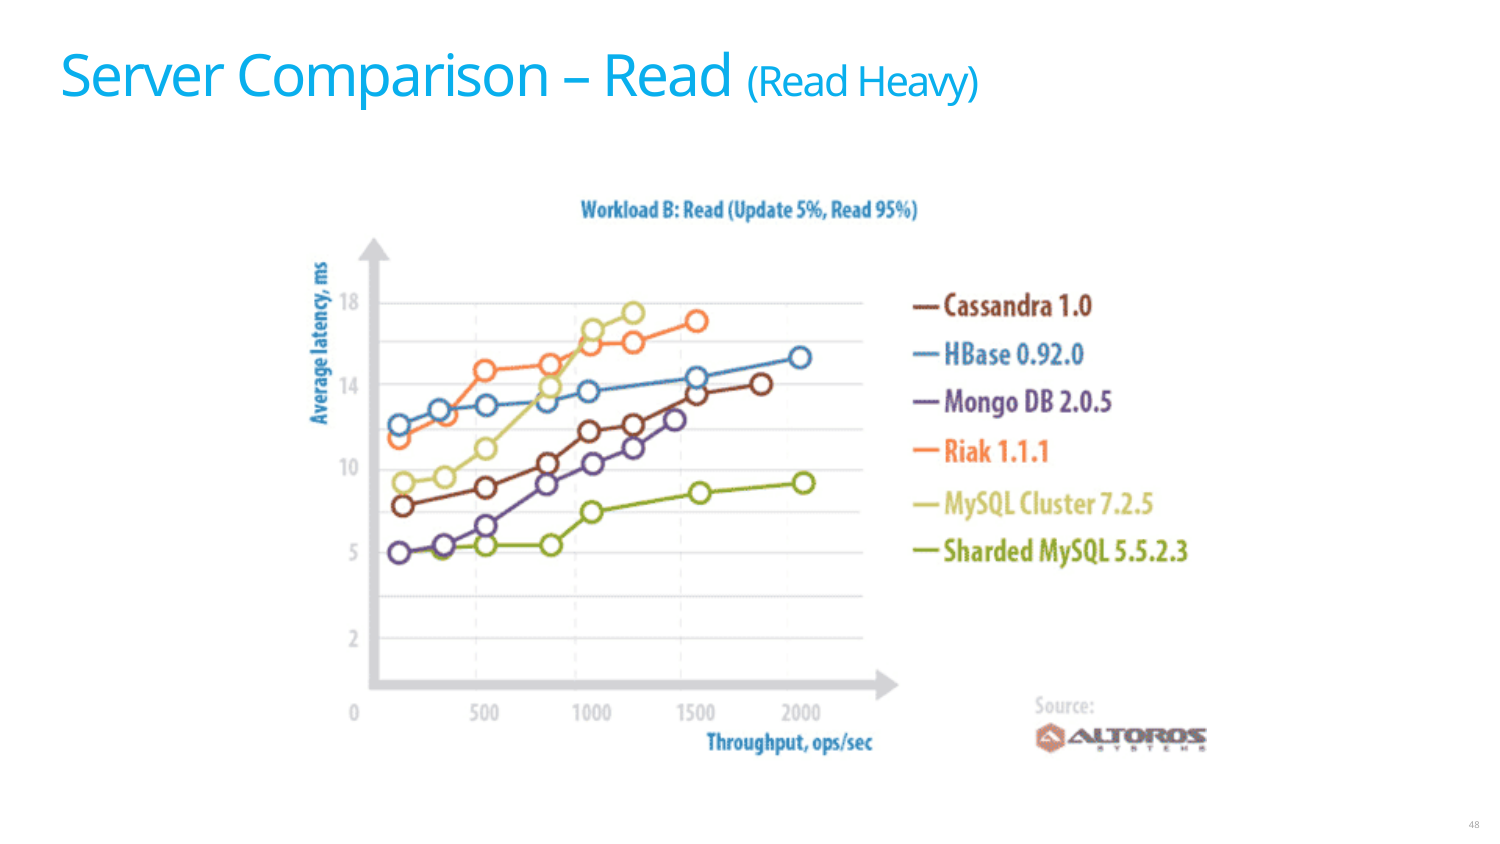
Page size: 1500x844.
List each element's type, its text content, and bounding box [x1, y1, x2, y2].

picture [284, 153, 1208, 793]
slide_number 48 [1144, 813, 1495, 839]
title Server Comparison – Read (Read Heavy) [38, 34, 1463, 118]
